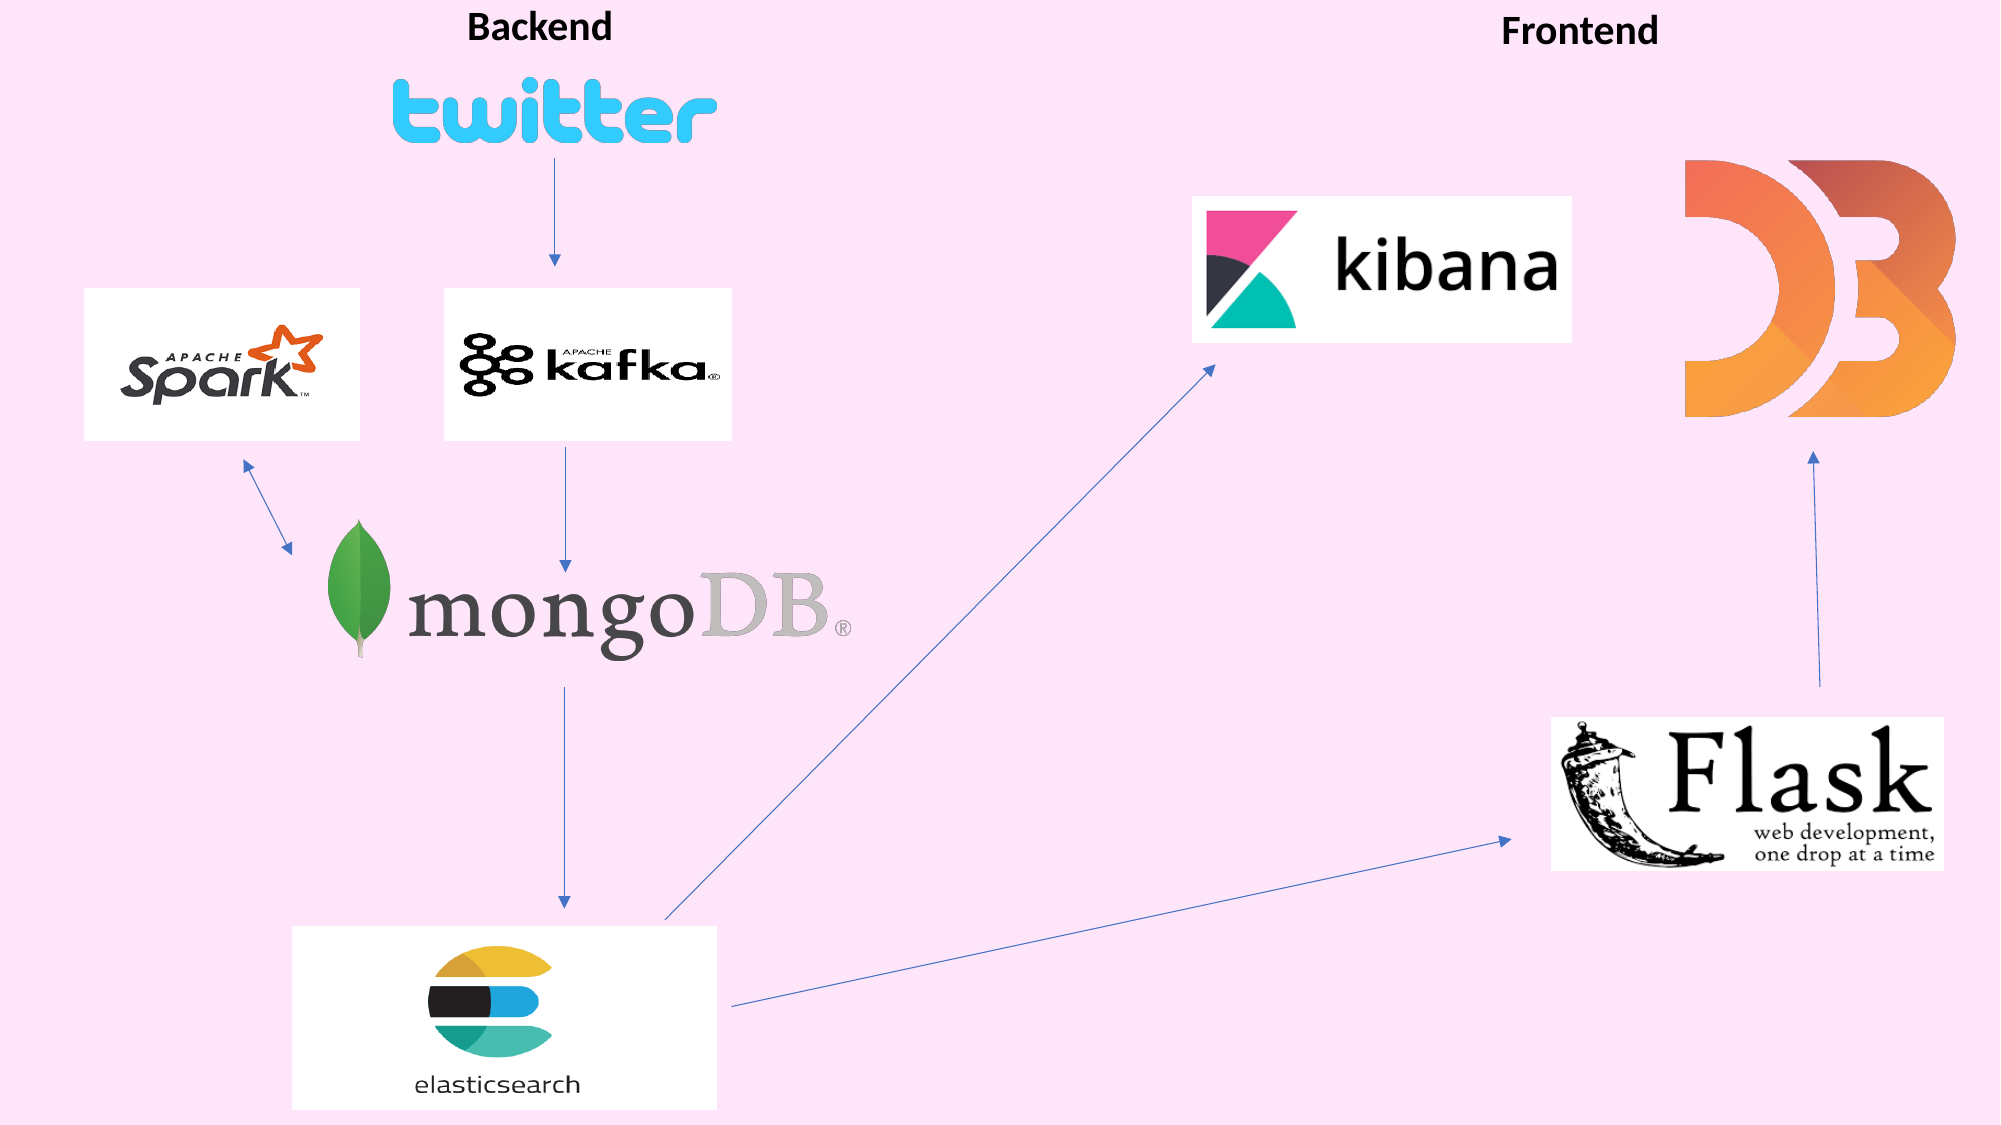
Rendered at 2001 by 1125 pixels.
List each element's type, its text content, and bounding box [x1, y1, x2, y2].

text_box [731, 838, 1512, 1007]
picture [444, 288, 732, 441]
picture [1656, 125, 1983, 452]
picture [84, 288, 360, 441]
picture [291, 926, 717, 1111]
picture [393, 77, 717, 143]
picture [328, 519, 664, 661]
text_box Frontend [1486, 0, 1675, 61]
picture [1192, 196, 1572, 343]
picture [1551, 717, 1944, 871]
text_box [664, 364, 1216, 921]
text_box Backend [452, 0, 629, 56]
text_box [243, 459, 293, 556]
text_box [1813, 450, 1820, 688]
